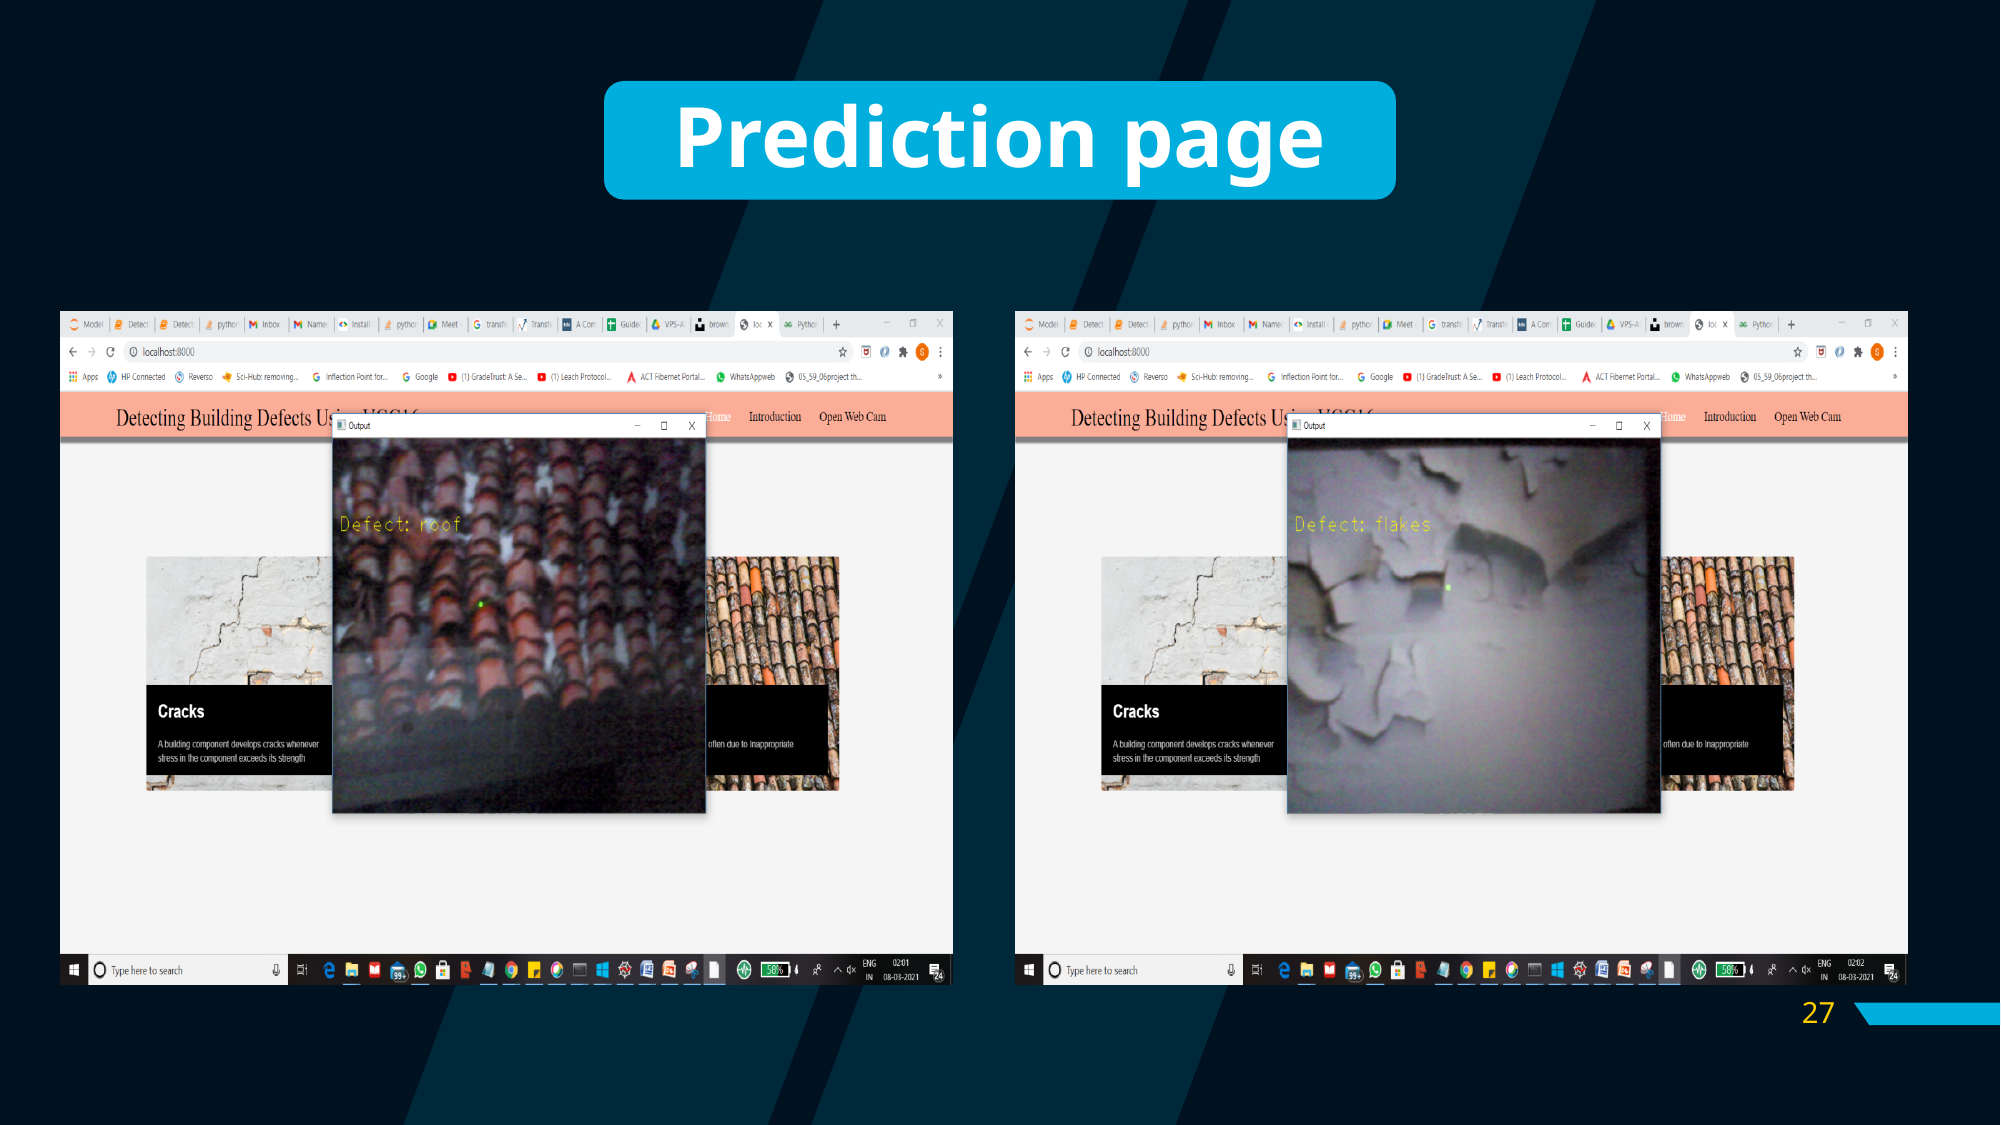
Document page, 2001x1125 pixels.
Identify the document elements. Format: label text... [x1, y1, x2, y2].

slide_number 27 [1760, 985, 1851, 1045]
picture [60, 311, 954, 985]
picture [1014, 311, 1908, 985]
text_box Prediction page [137, 31, 1863, 249]
